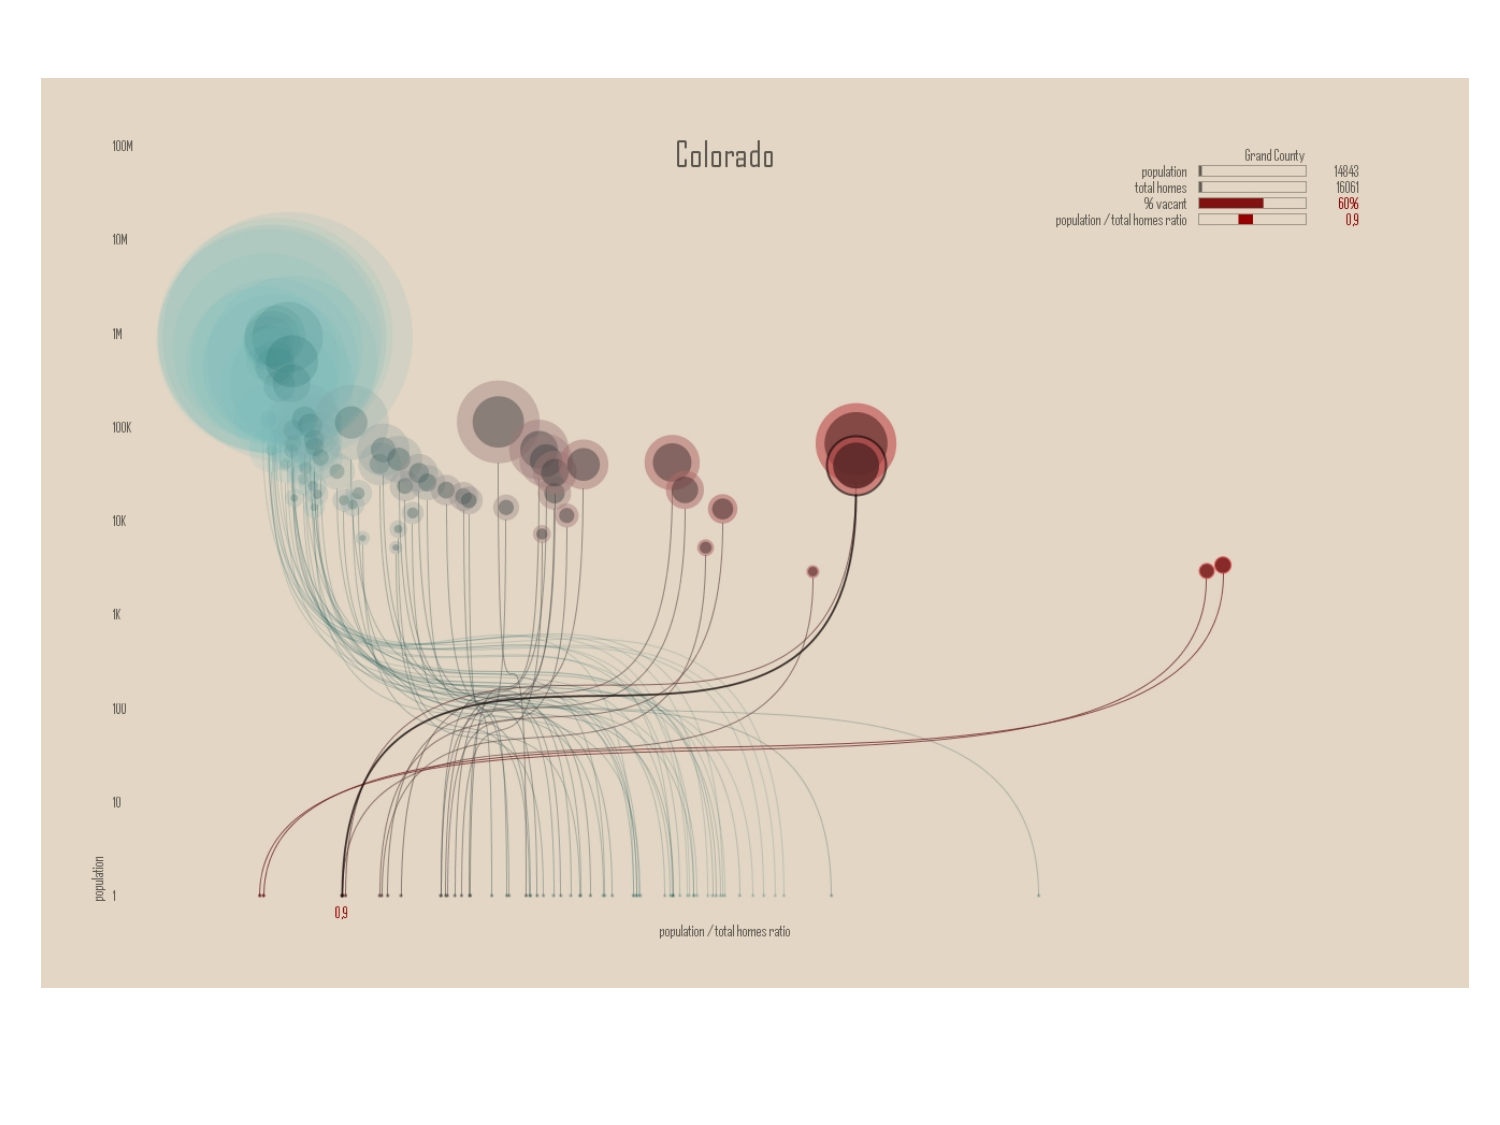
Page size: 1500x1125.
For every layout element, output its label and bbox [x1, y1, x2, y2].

list [40, 77, 1469, 988]
